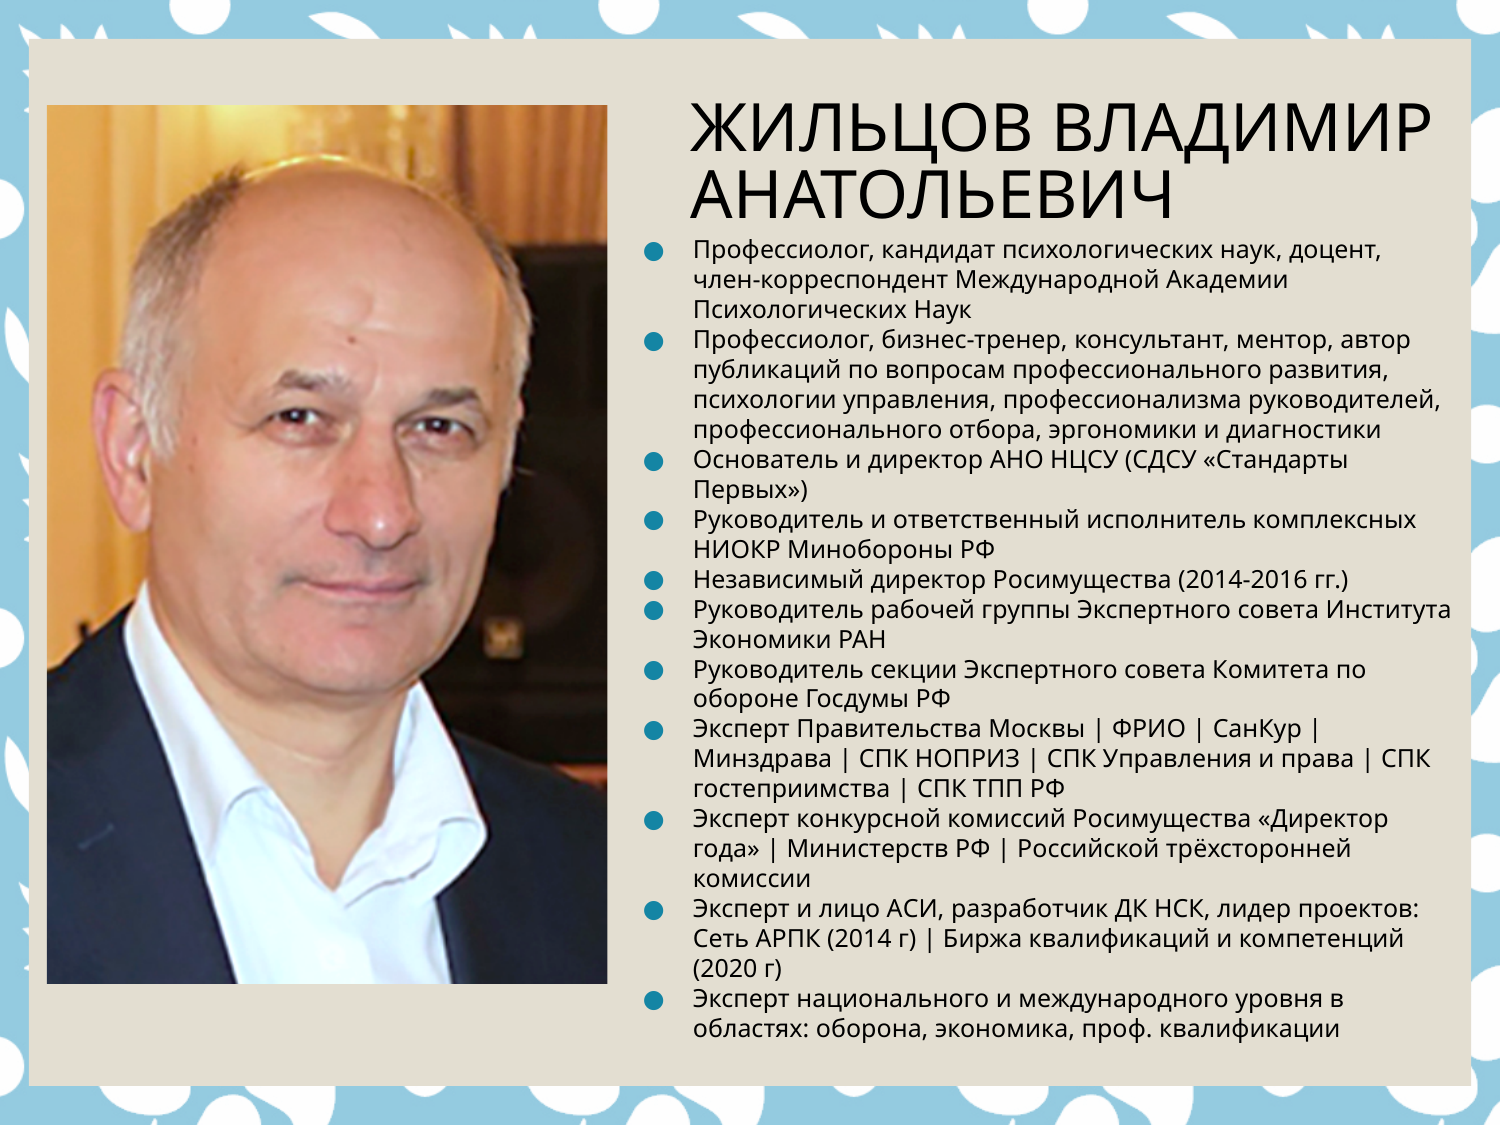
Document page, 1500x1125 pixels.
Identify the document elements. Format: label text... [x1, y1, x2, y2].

text_box Профессиолог, кандидат психологических наук, доцент, член-корреспондент Международной Академии Психологических Наук Профессиолог, бизнес-тренер, консультант, ментор, автор публикаций по вопросам профессионального развития, психологии управления, профессионализма руководителей, профессионального отбора, эргономики и диагностики Основатель и директор АНО НЦСУ (СДСУ «Стандарты Первых») Руководитель и ответственный исполнитель комплексных НИОКР Минобороны РФ Независимый директор Росимущества (2014-2016 гг.) Руководитель рабочей группы Экспертного совета Института Экономики РАН Руководитель секции Экспертного совета Комитета по обороне Госдумы РФ Эксперт Правительства Москвы | ФРИО | СанКур | Минздрава | СПК НОПРИЗ | СПК Управления и права | СПК гостеприимства | СПК ТПП РФ Эксперт конкурсной комиссий Росимущества «Директор года» | Министерств РФ | Российской трёхсторонней комиссии Эксперт и лицо АСИ, разработчик ДК НСК, лидер проектов: Сеть АРПК (2014 г) | Биржа квалификаций и компетенций (2020 г) Эксперт национального и международного уровня в областях: оборона, экономика, проф. квалификации [602, 226, 1472, 1050]
title ЖИЛЬЦОВ ВЛАДИМИР АНАТОЛЬЕВИЧ [675, 52, 1500, 278]
text_box [28, 38, 1472, 1086]
picture [46, 104, 608, 984]
